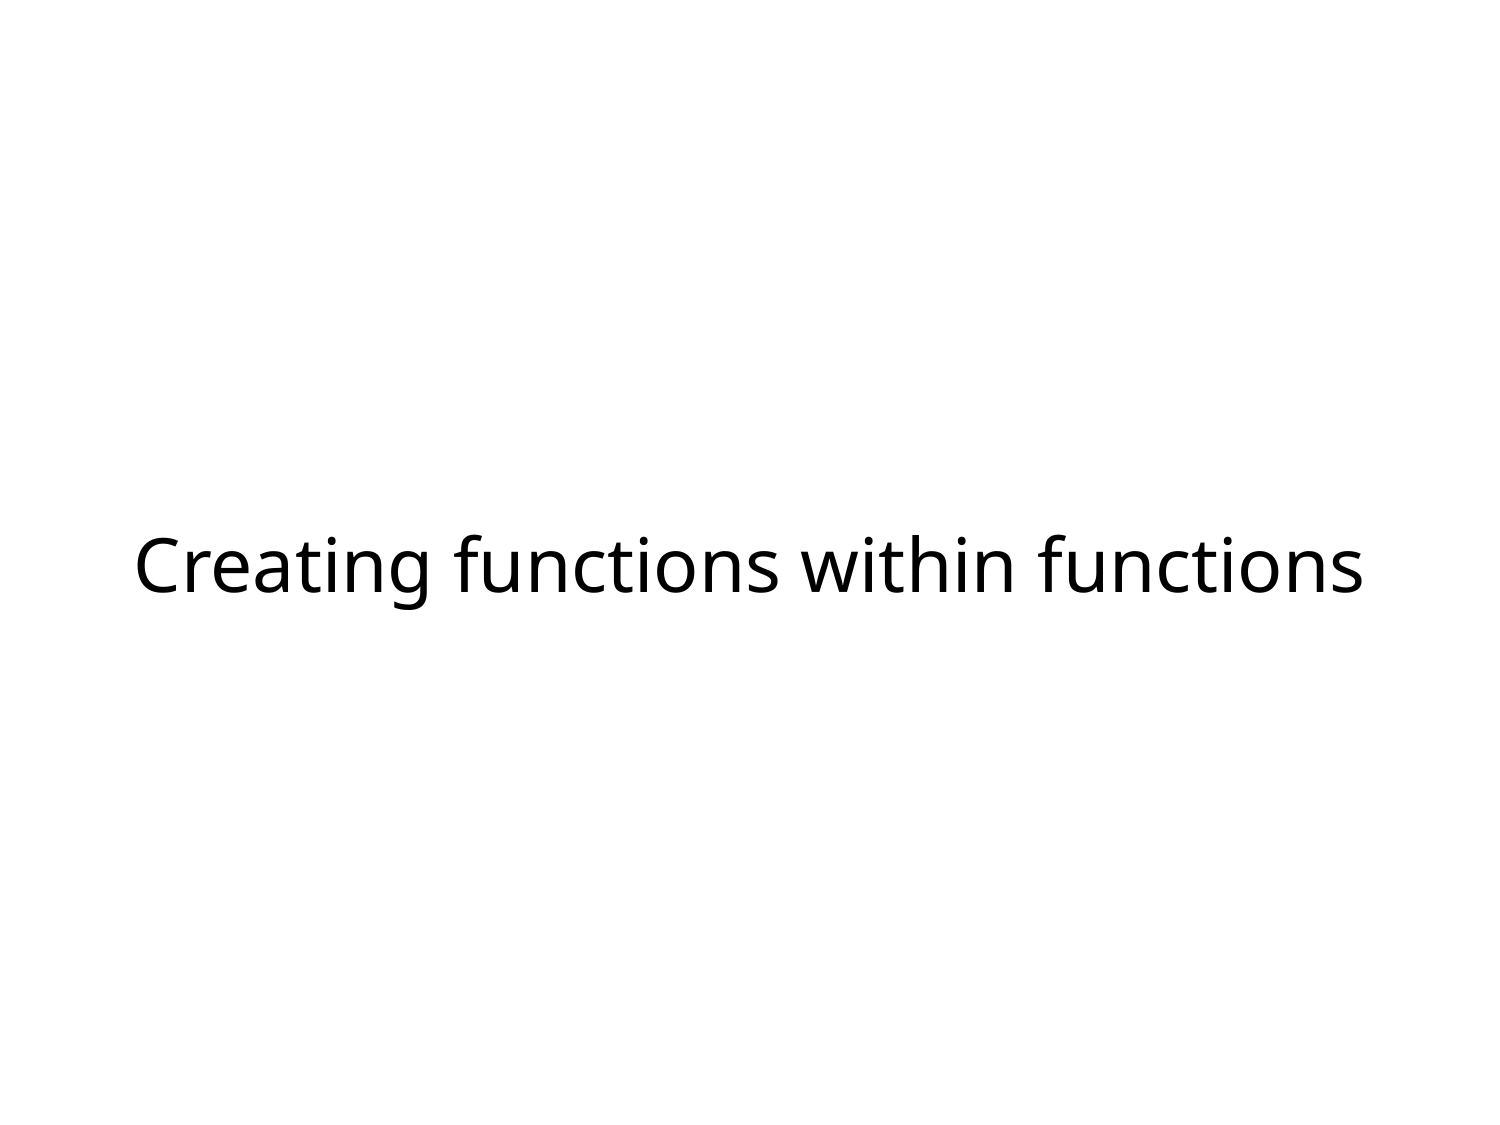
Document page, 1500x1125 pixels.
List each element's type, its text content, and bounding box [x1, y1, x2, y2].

text_box Creating functions within functions [51, 470, 1449, 655]
